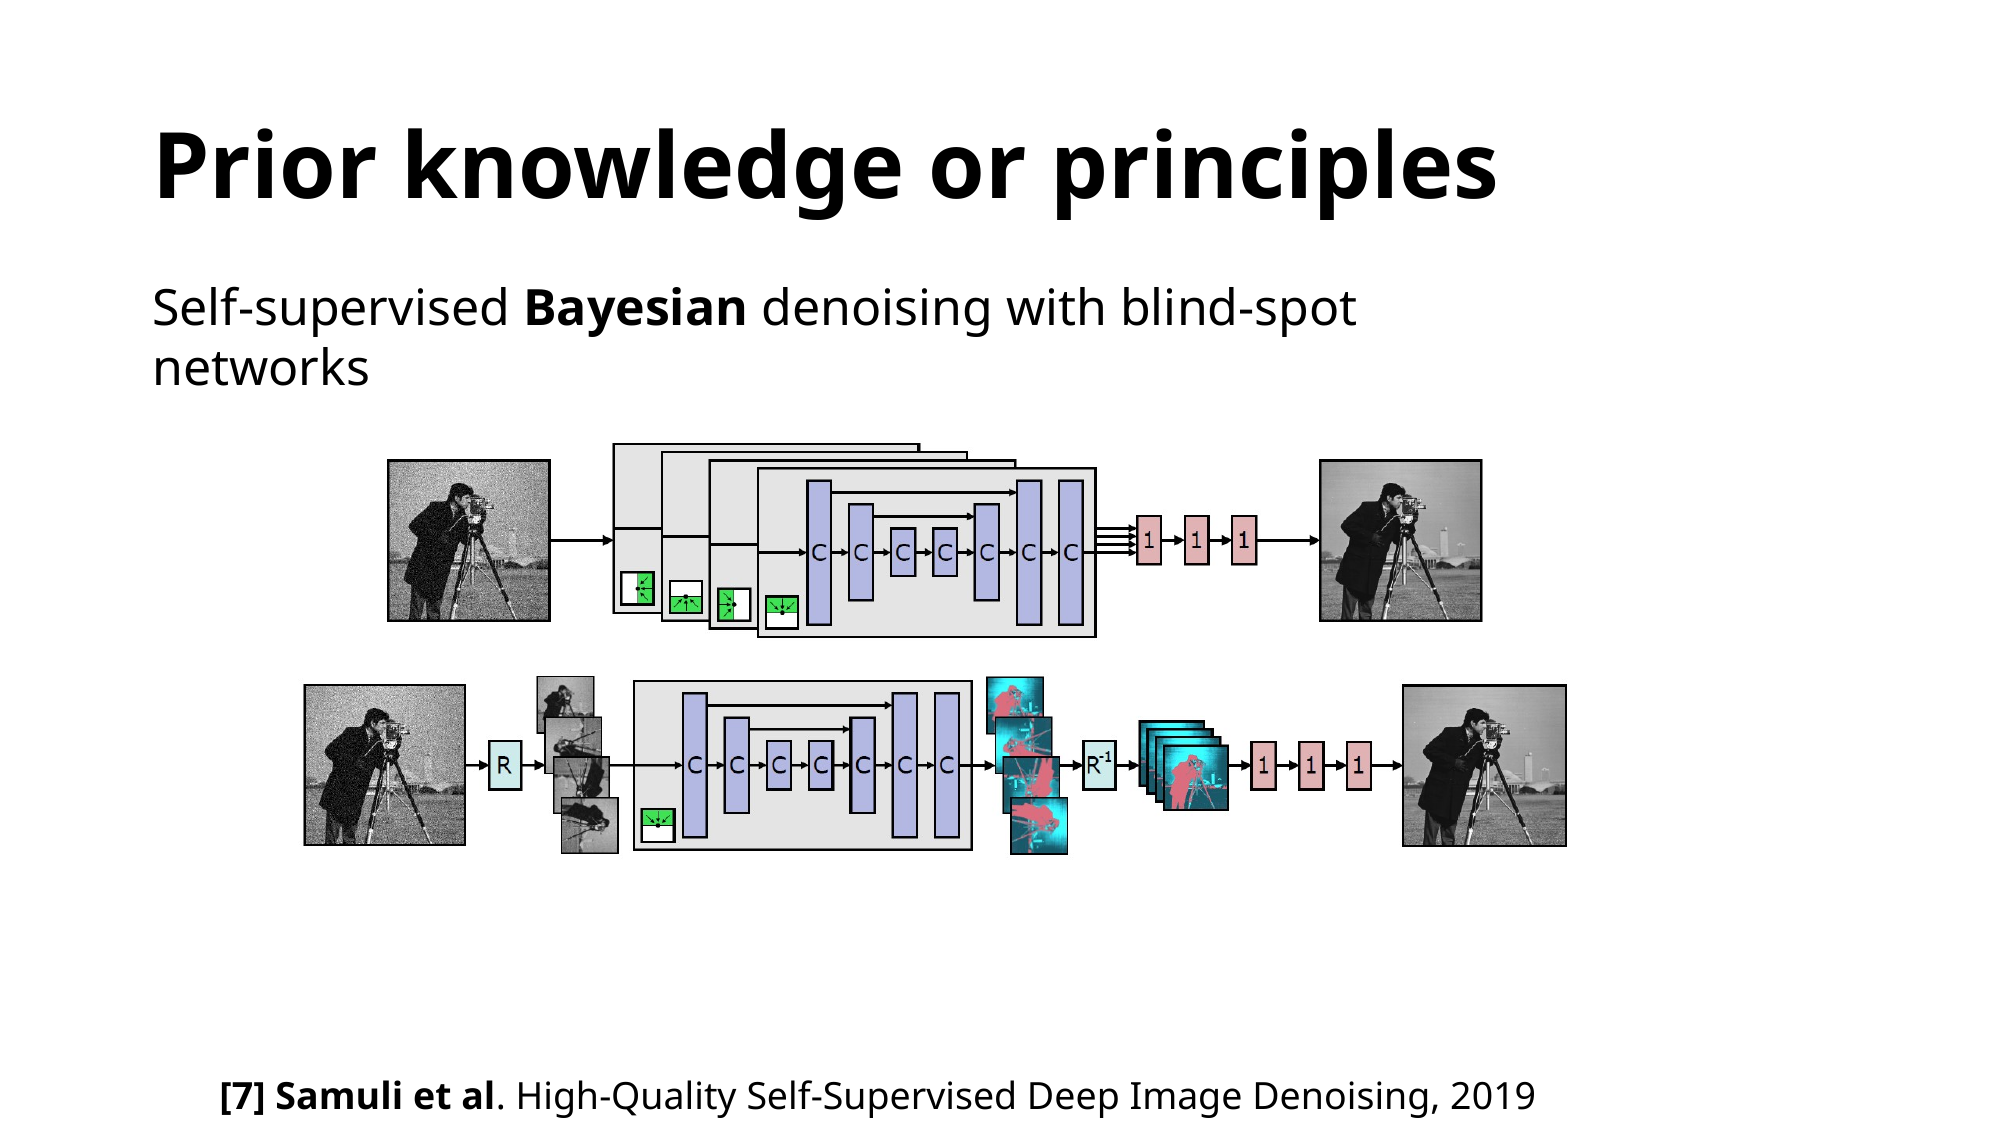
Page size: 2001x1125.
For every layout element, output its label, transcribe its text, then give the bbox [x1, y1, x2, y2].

picture [243, 437, 1601, 881]
text_box Self-supervised Bayesian denoising with blind-spot networks [137, 278, 1601, 403]
text_box Prior knowledge or principles [137, 59, 1863, 278]
text_box [7] Samuli et al. High-Quality Self-Supervised Deep Image Denoising, 2019 [204, 1064, 1946, 1125]
